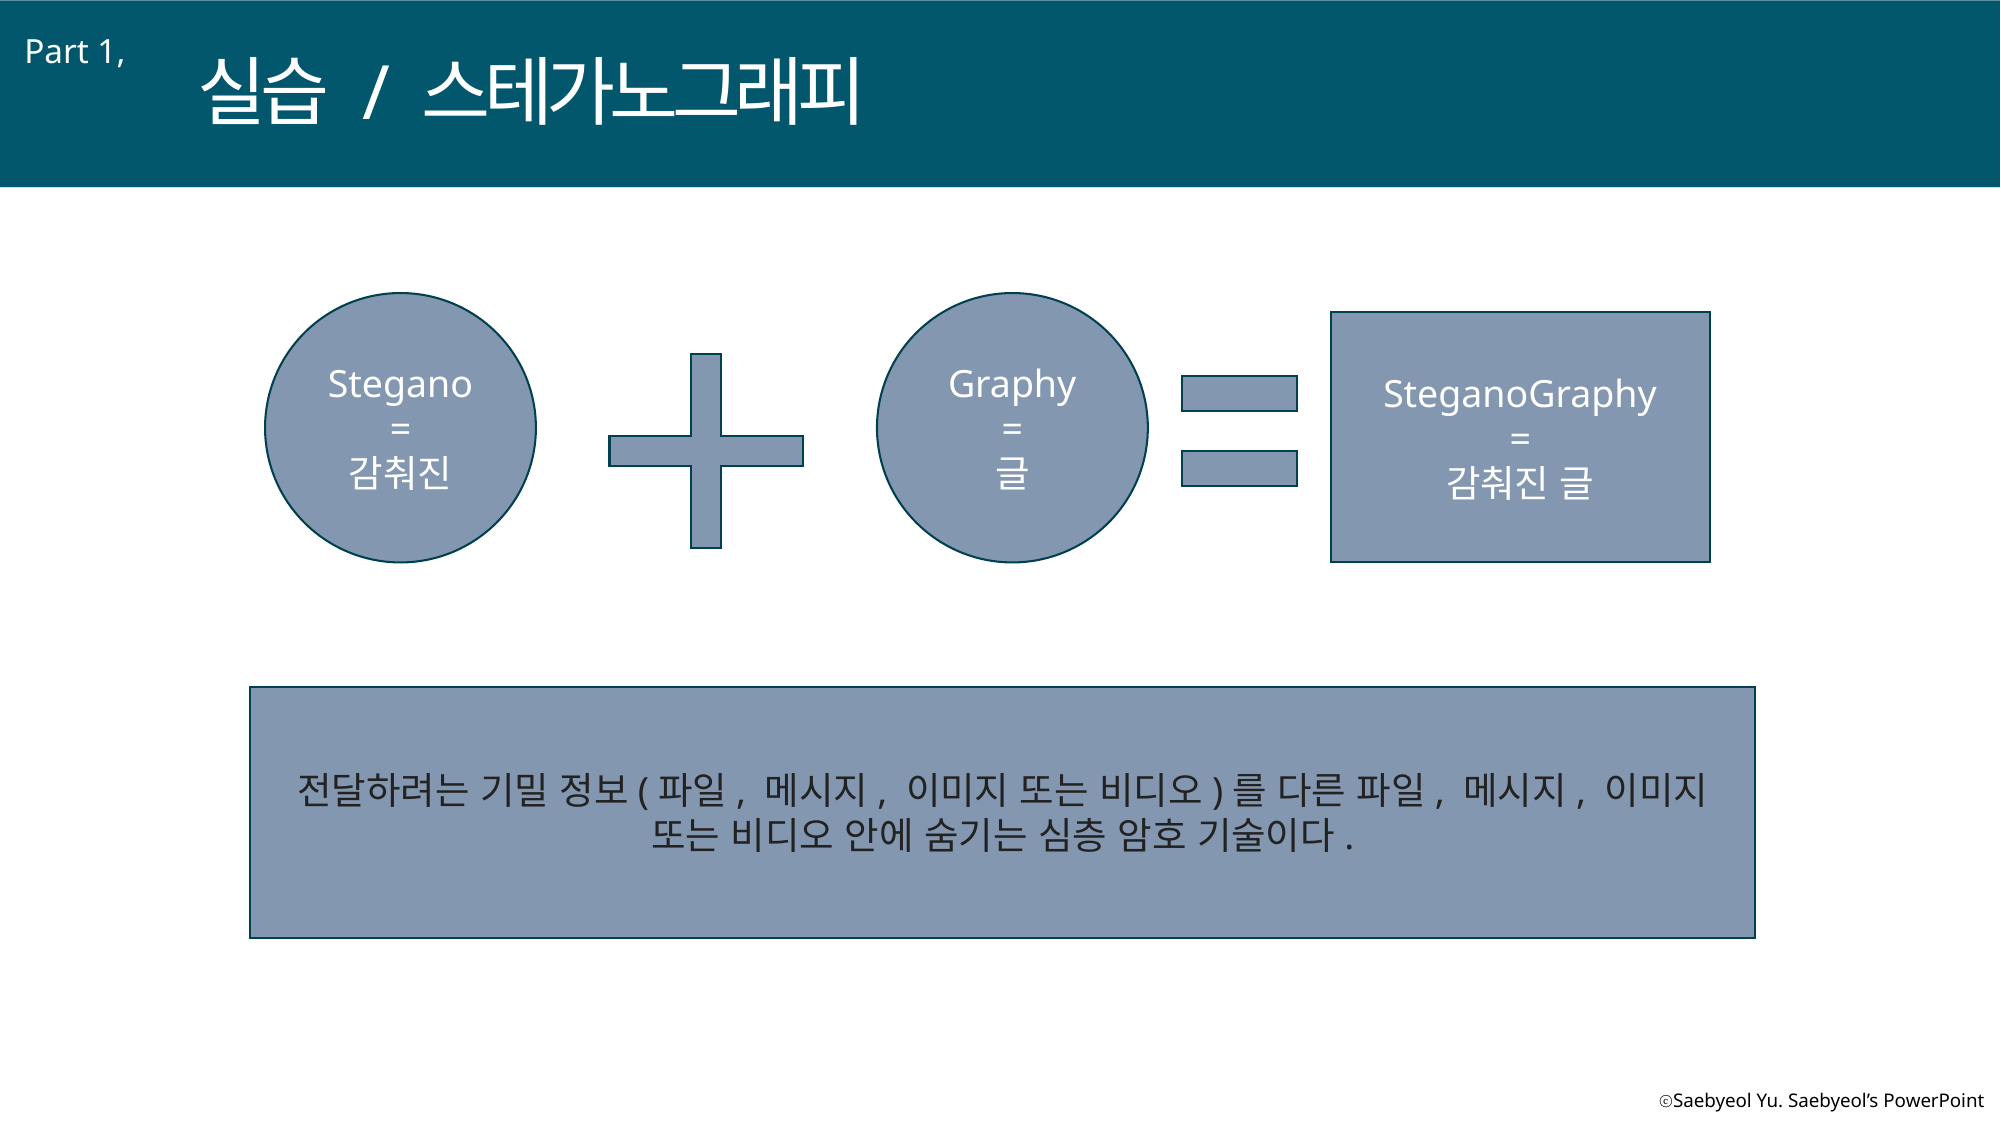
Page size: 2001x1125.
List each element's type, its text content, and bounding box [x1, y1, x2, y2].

text_box 실습 / 스테가노그래피 [183, 37, 882, 143]
text_box [0, 0, 2000, 187]
text_box Stegano = 감춰진 [264, 291, 537, 564]
text_box SteganoGraphy = 감춰진 글 [1330, 311, 1711, 563]
text_box [608, 353, 804, 549]
text_box [1181, 375, 1298, 412]
text_box Graphy = 글 [875, 291, 1149, 564]
text_box [1181, 450, 1298, 487]
text_box Part 1, [9, 22, 149, 78]
text_box 전달하려는 기밀 정보(파일, 메시지, 이미지 또는 비디오)를 다른 파일, 메시지, 이미지 또는 비디오 안에 숨기는 심층 암호 기술이다. [249, 686, 1756, 939]
